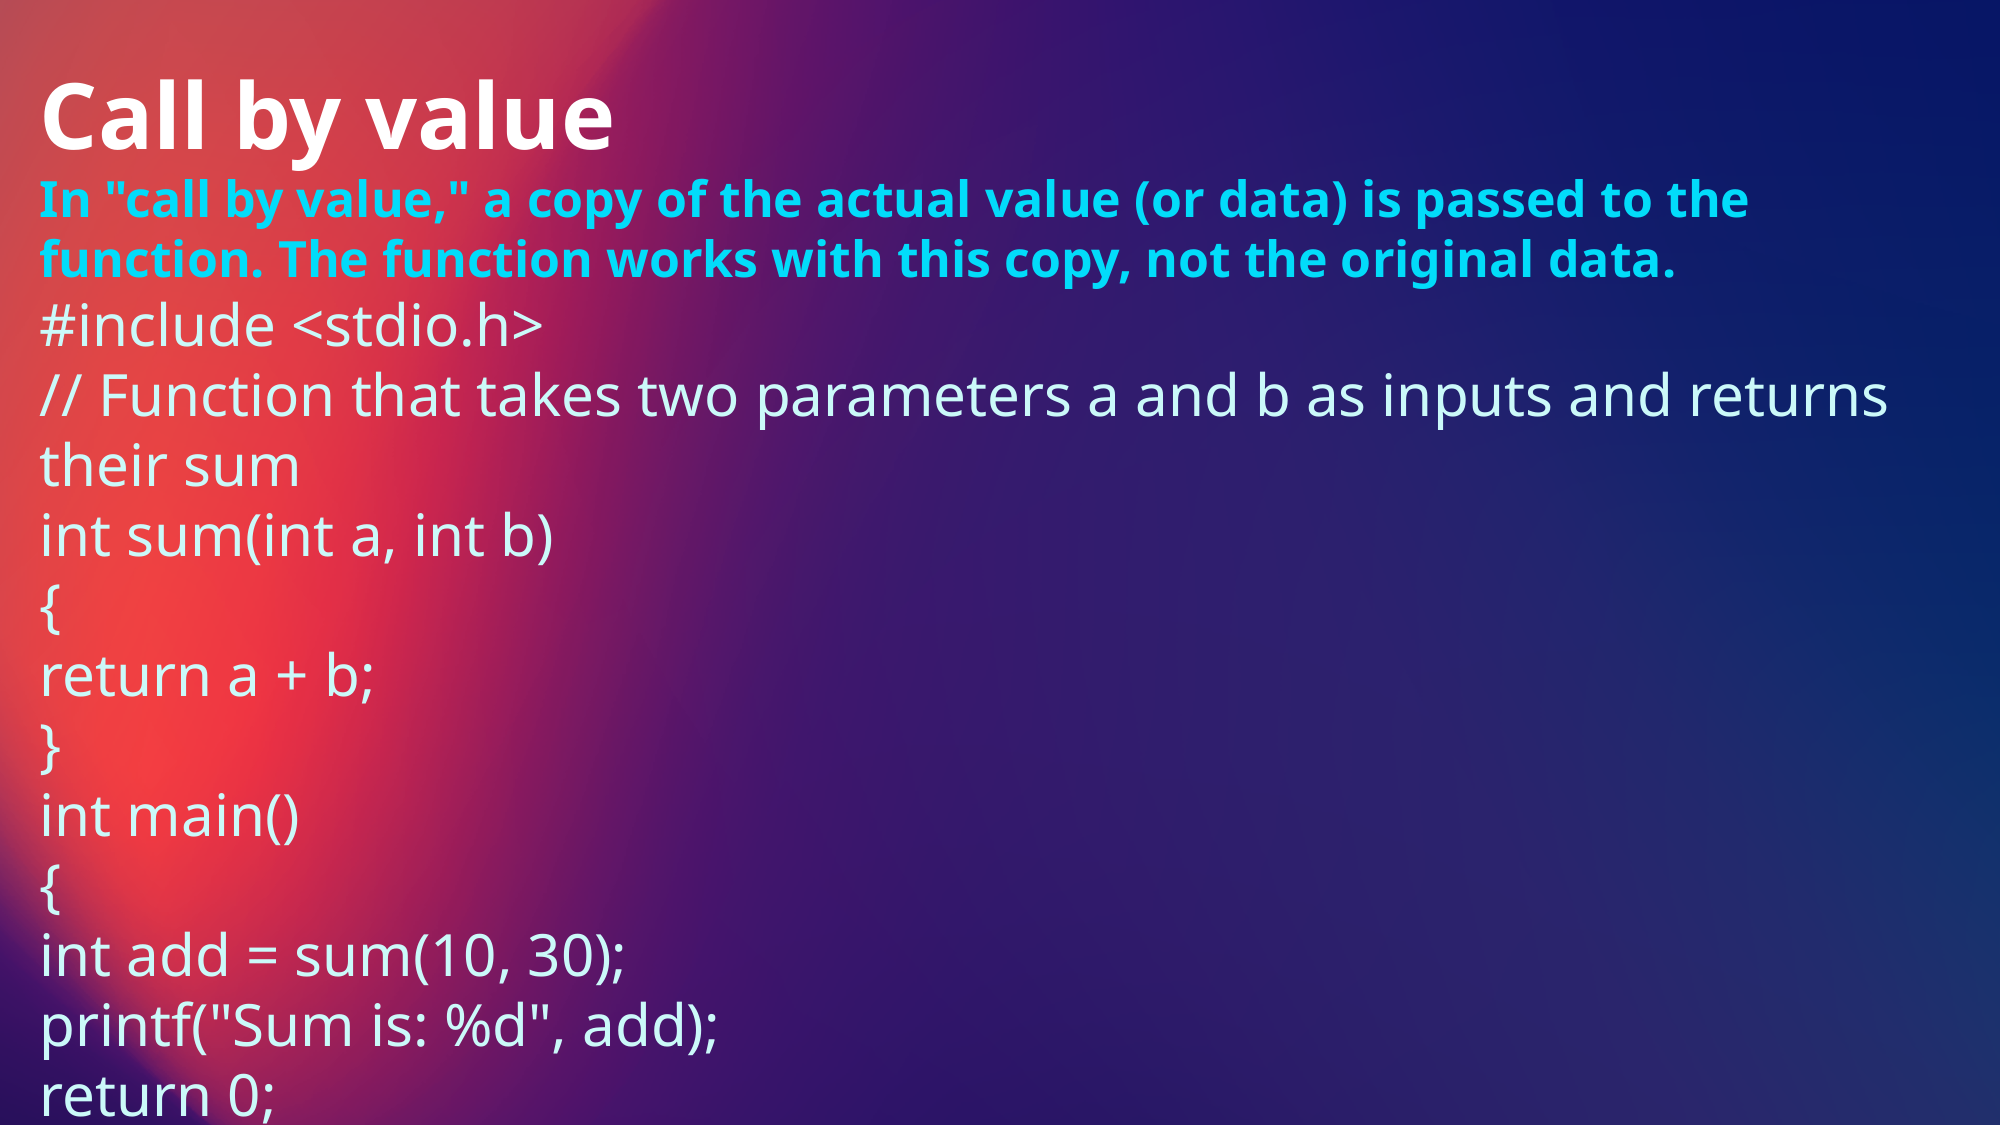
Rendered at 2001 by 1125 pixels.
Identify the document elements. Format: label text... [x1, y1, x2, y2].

text_box Call by value In "call by value," a copy of the actual value (or data) is passed to the function. The function works with this copy, not the original data. #include <stdio.h> // Function that takes two parameters a and b as inputs and returns their sum int sum(int a, int b) { return a + b; } int main() { int add = sum(10, 30); printf("Sum is: %d", add); return 0; } [24, 50, 2000, 1125]
picture [0, 0, 2000, 1125]
